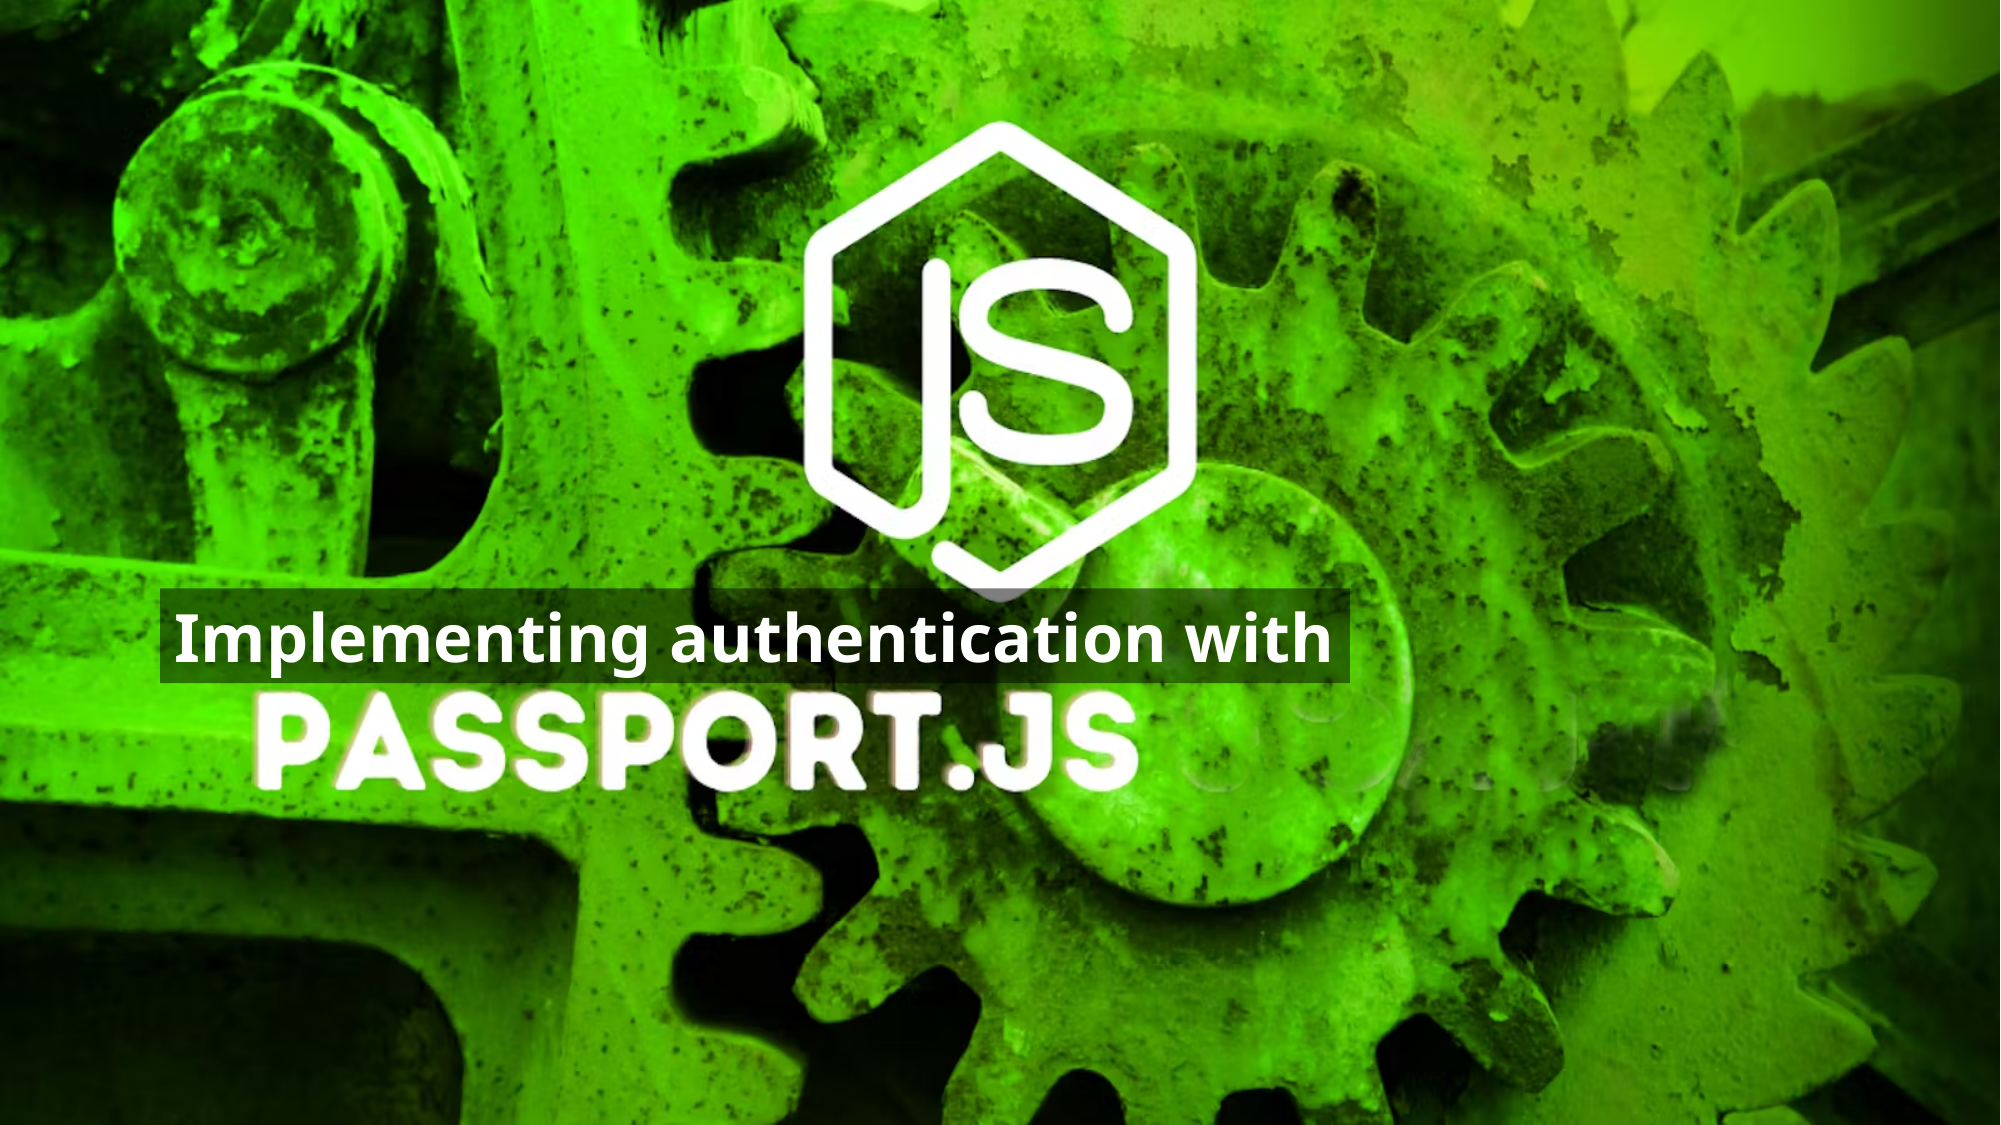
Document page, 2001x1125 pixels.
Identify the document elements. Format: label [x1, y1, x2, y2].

text_box [0, 0, 2000, 1125]
